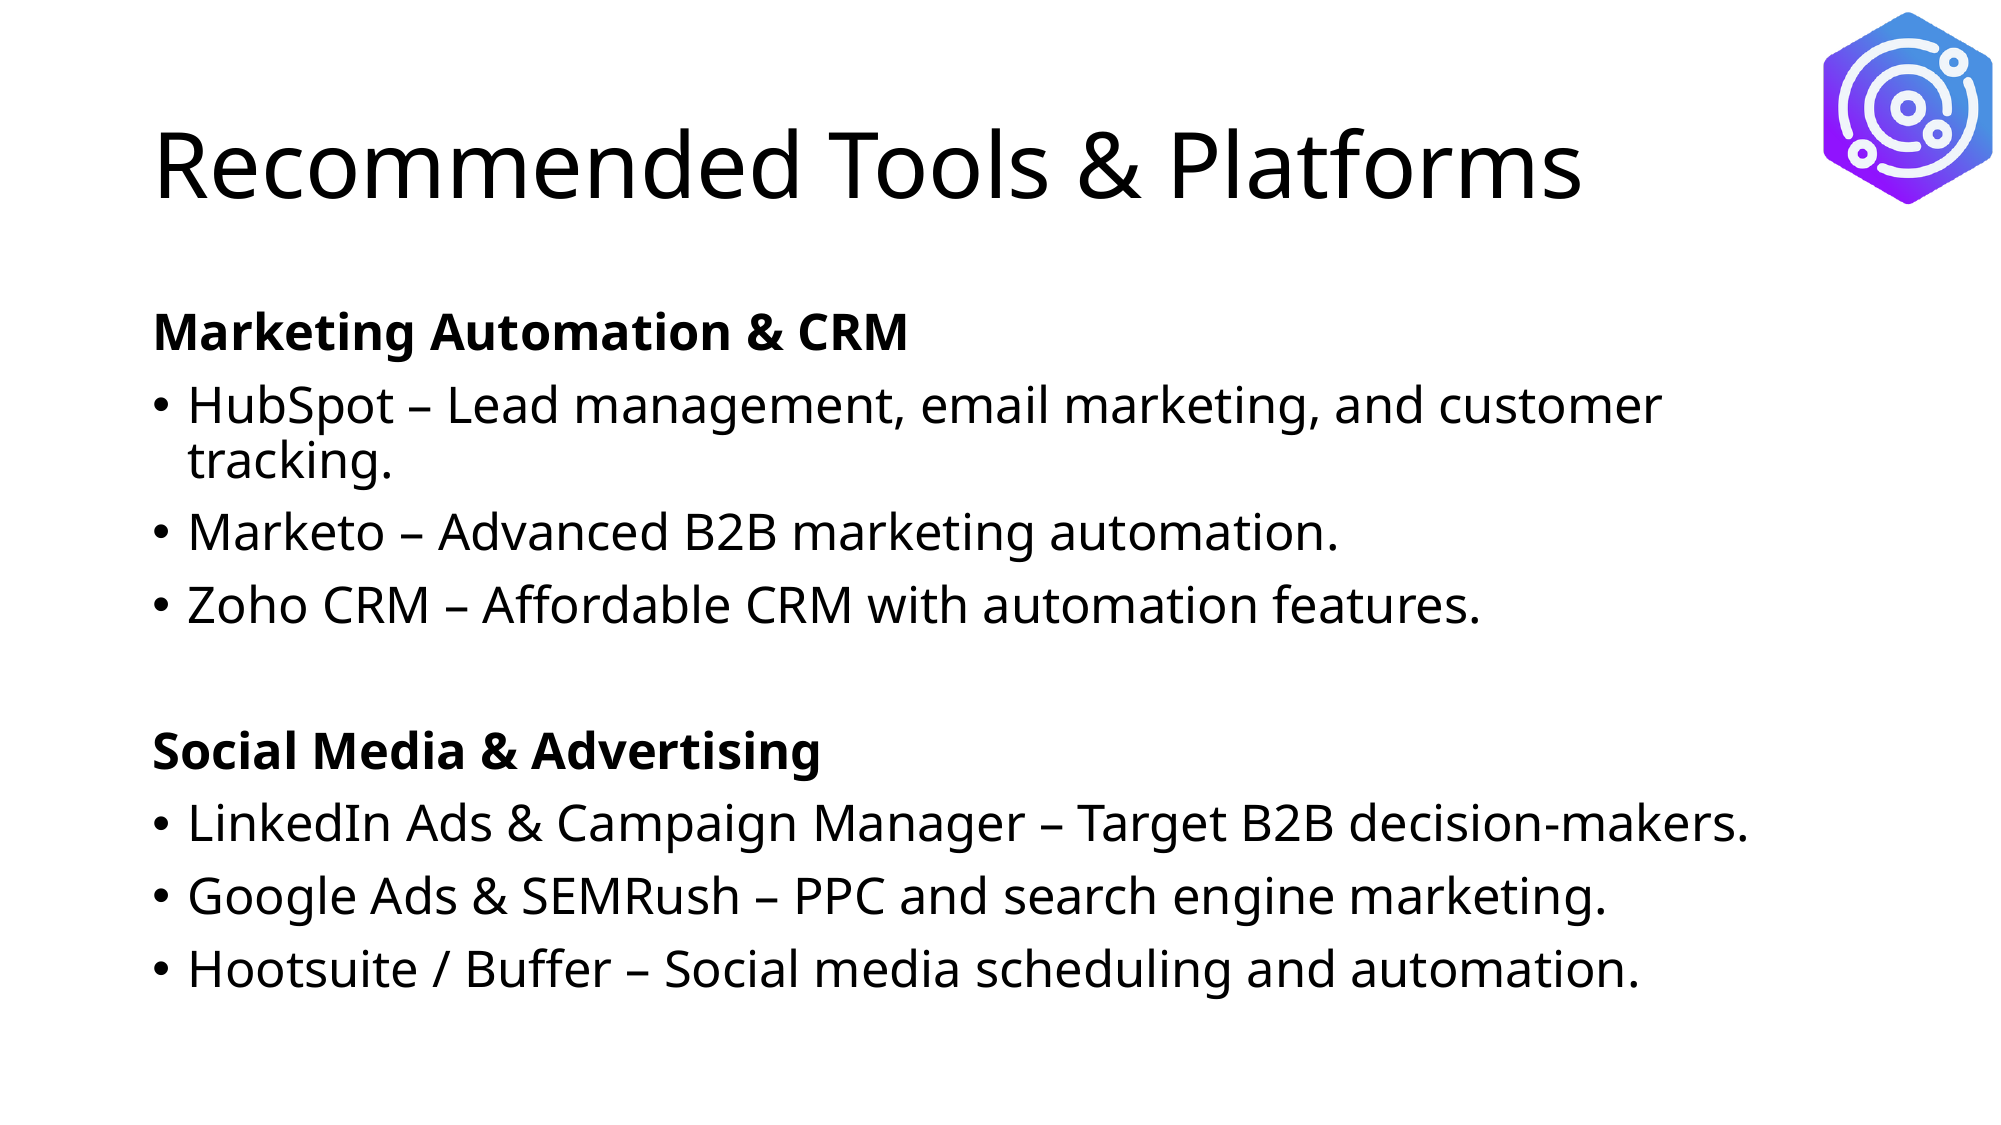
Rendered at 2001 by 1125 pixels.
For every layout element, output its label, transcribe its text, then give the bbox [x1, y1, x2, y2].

title Recommended Tools & Platforms [137, 59, 1863, 278]
picture [1814, 2, 2000, 210]
list Marketing Automation & CRM HubSpot – Lead management, email marketing, and customer tracking. Marketo – Advanced B2B marketing automation. Zoho CRM – Affordable CRM with automation features. Social Media & Advertising LinkedIn Ads & Campaign Manager – Target B2B decision-makers. Google Ads & SEMRush – PPC and search engine marketing. Hootsuite / Buffer – Social media scheduling and automation. [137, 299, 1863, 1014]
